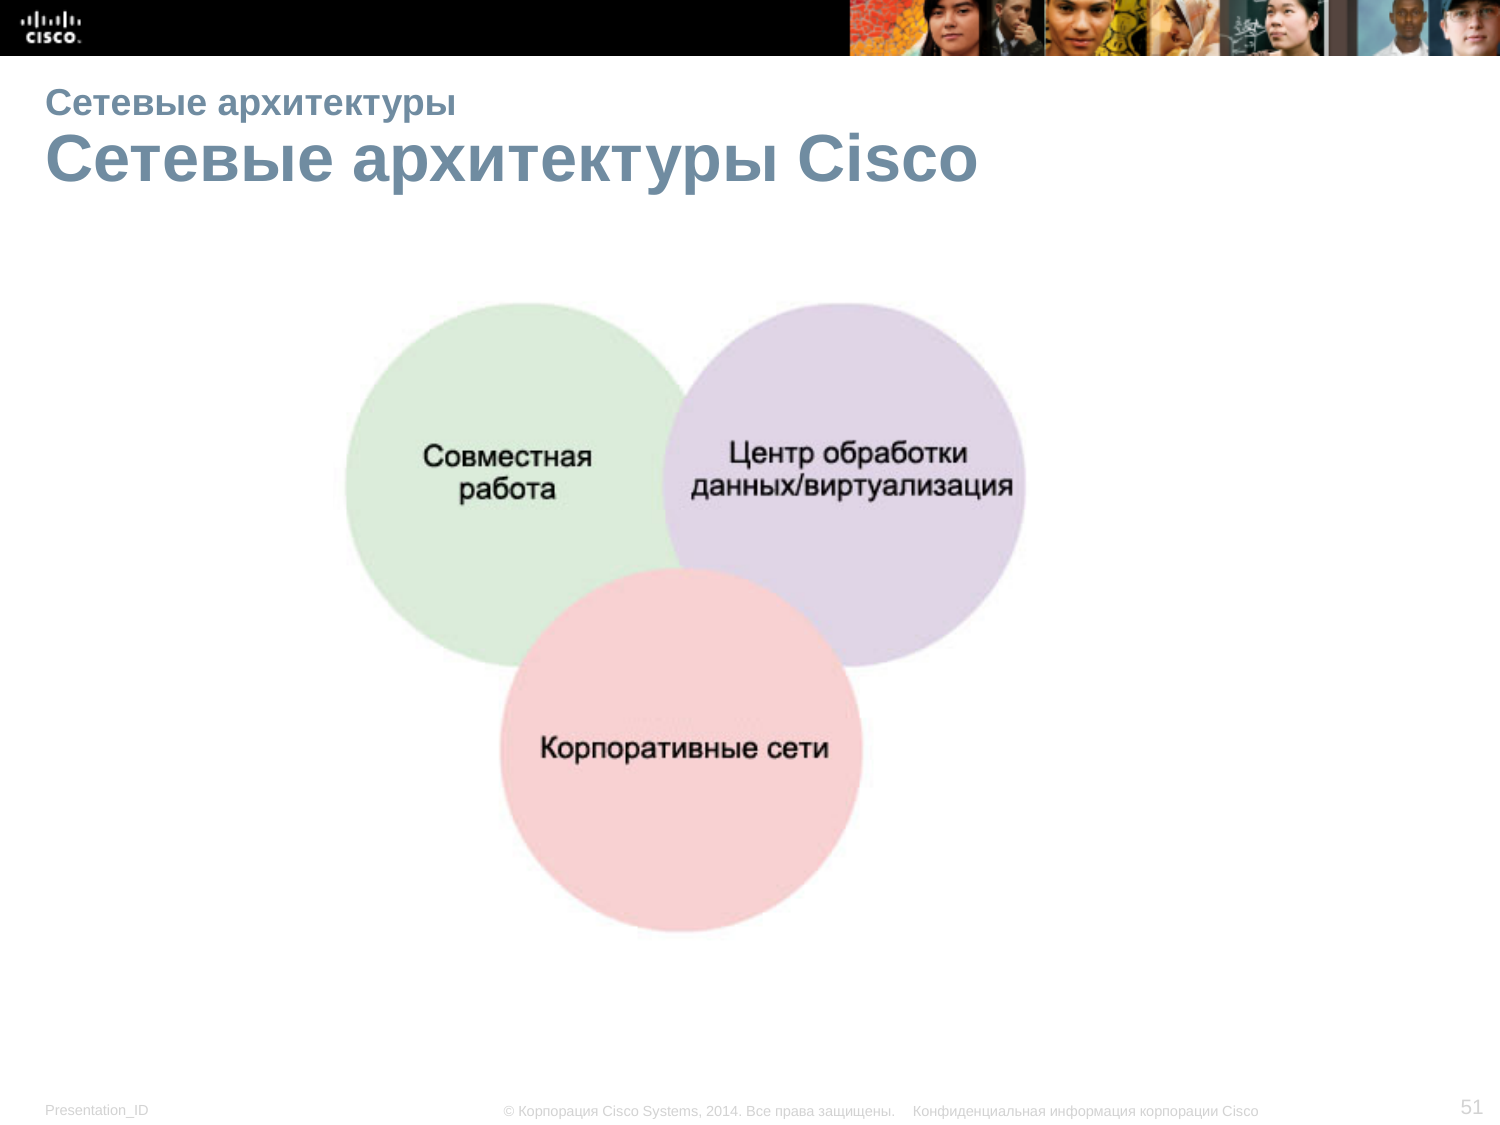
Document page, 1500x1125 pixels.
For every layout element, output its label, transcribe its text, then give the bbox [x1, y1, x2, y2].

picture [0, 0, 1500, 56]
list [332, 260, 1061, 944]
title Сетевые архитектуры Сетевые архитектуры Cisco [31, 64, 1471, 203]
